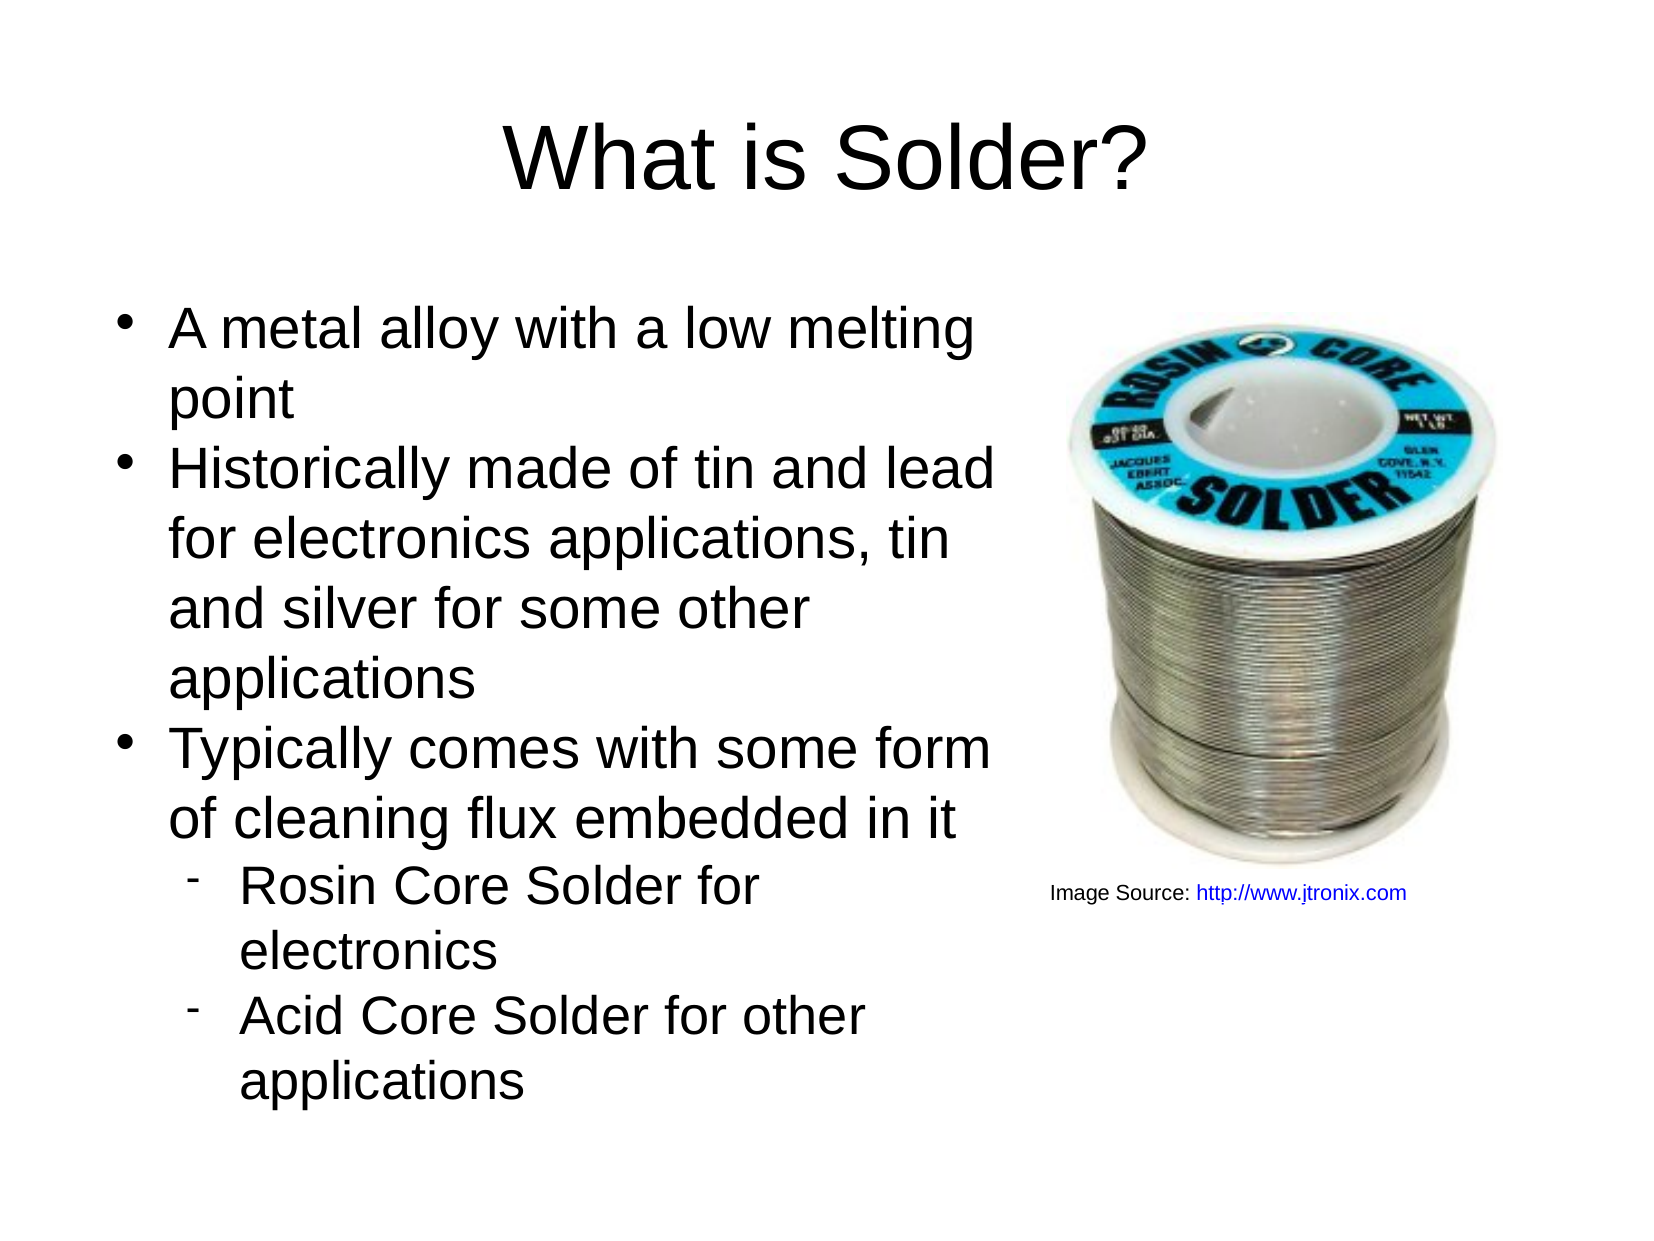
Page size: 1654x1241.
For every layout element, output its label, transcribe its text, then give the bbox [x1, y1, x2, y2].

picture [1065, 312, 1503, 870]
text_box What is Solder? [82, 49, 1571, 257]
text_box A metal alloy with a low melting point Historically made of tin and lead for electronics applications, tin and silver for some other applications Typically comes with some form of cleaning flux embedded in it Rosin Core Solder for electronics Acid Core Solder for other applications [97, 290, 1005, 1010]
text_box Image Source: http://www.jtronix.com [1034, 870, 1575, 955]
